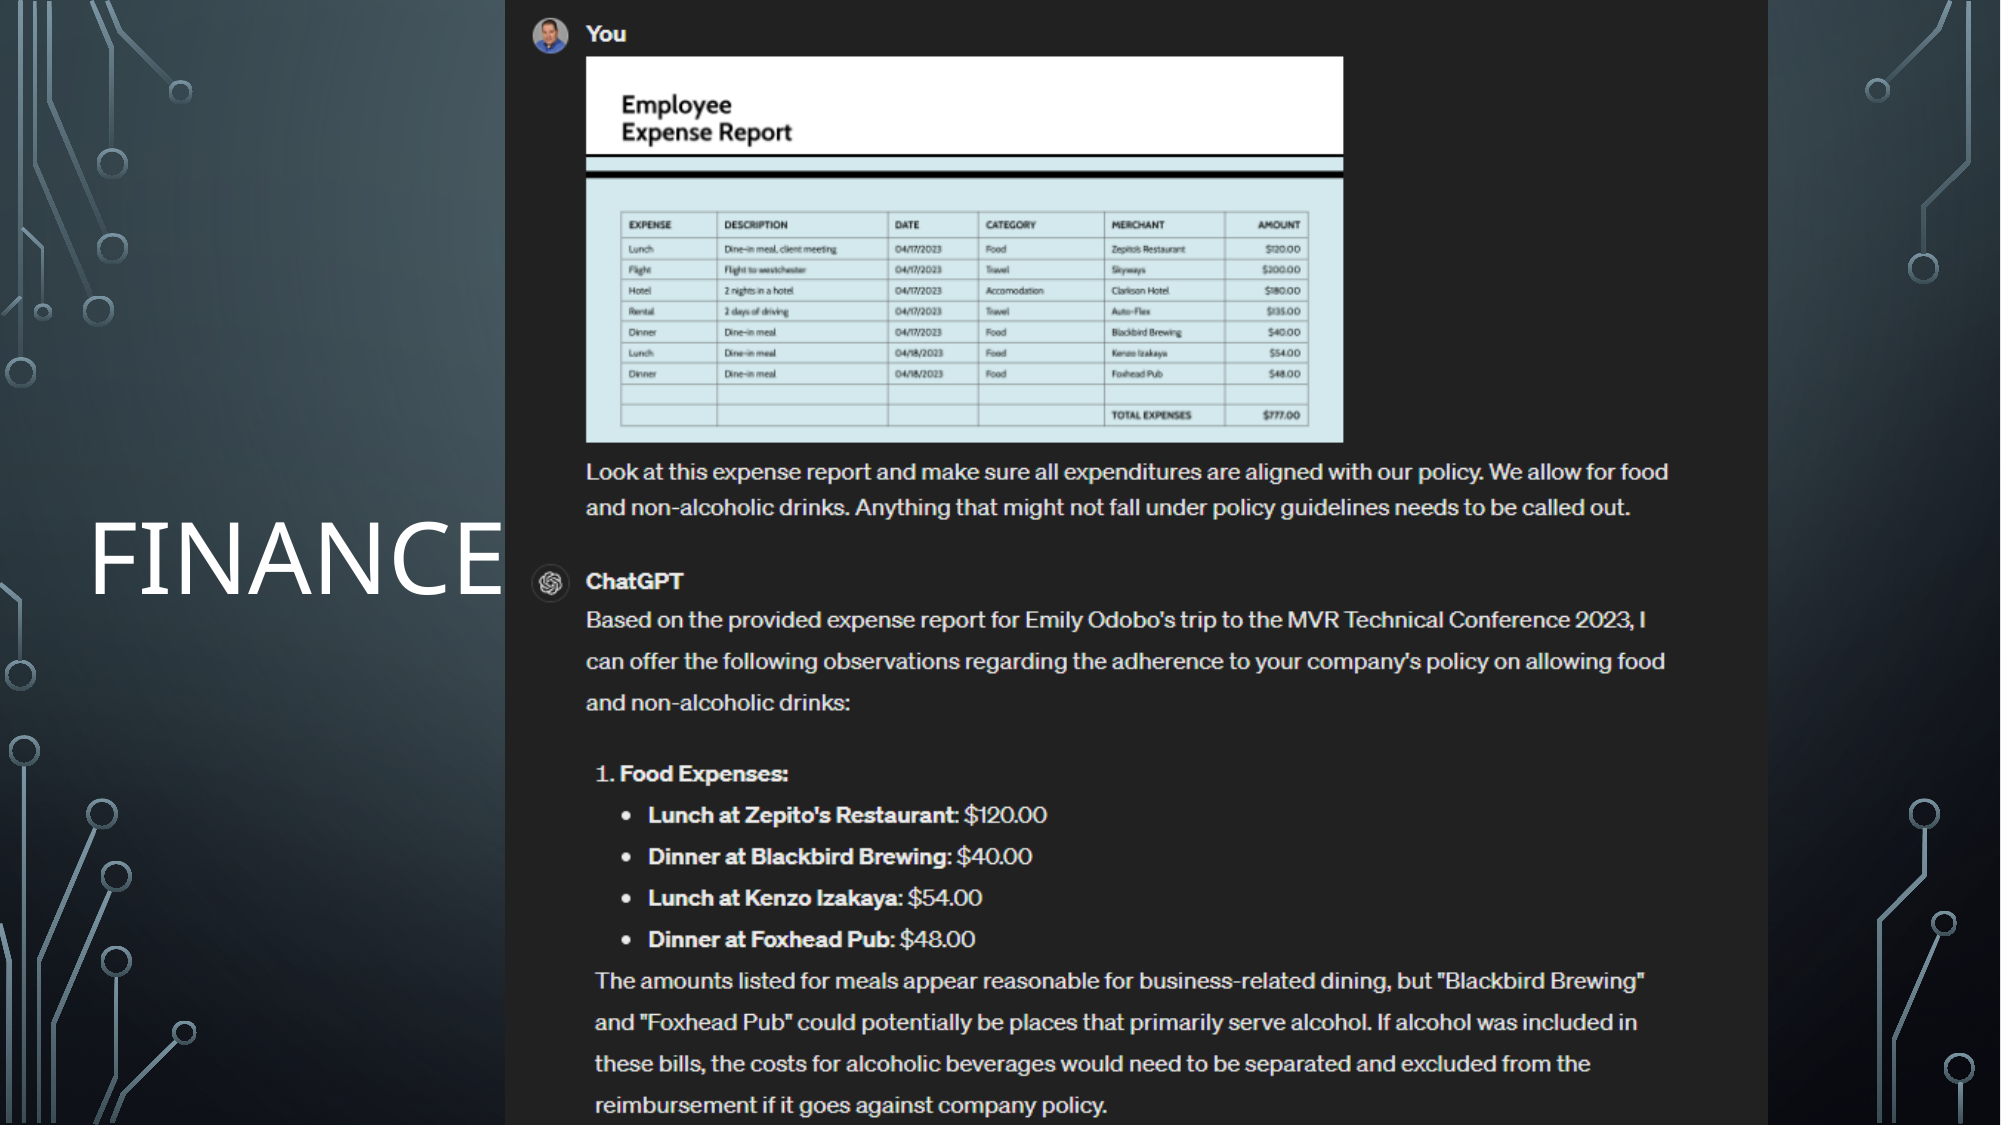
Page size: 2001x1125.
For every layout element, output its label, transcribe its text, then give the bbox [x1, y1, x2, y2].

title Finance [71, 441, 505, 684]
picture [505, 0, 1769, 1125]
